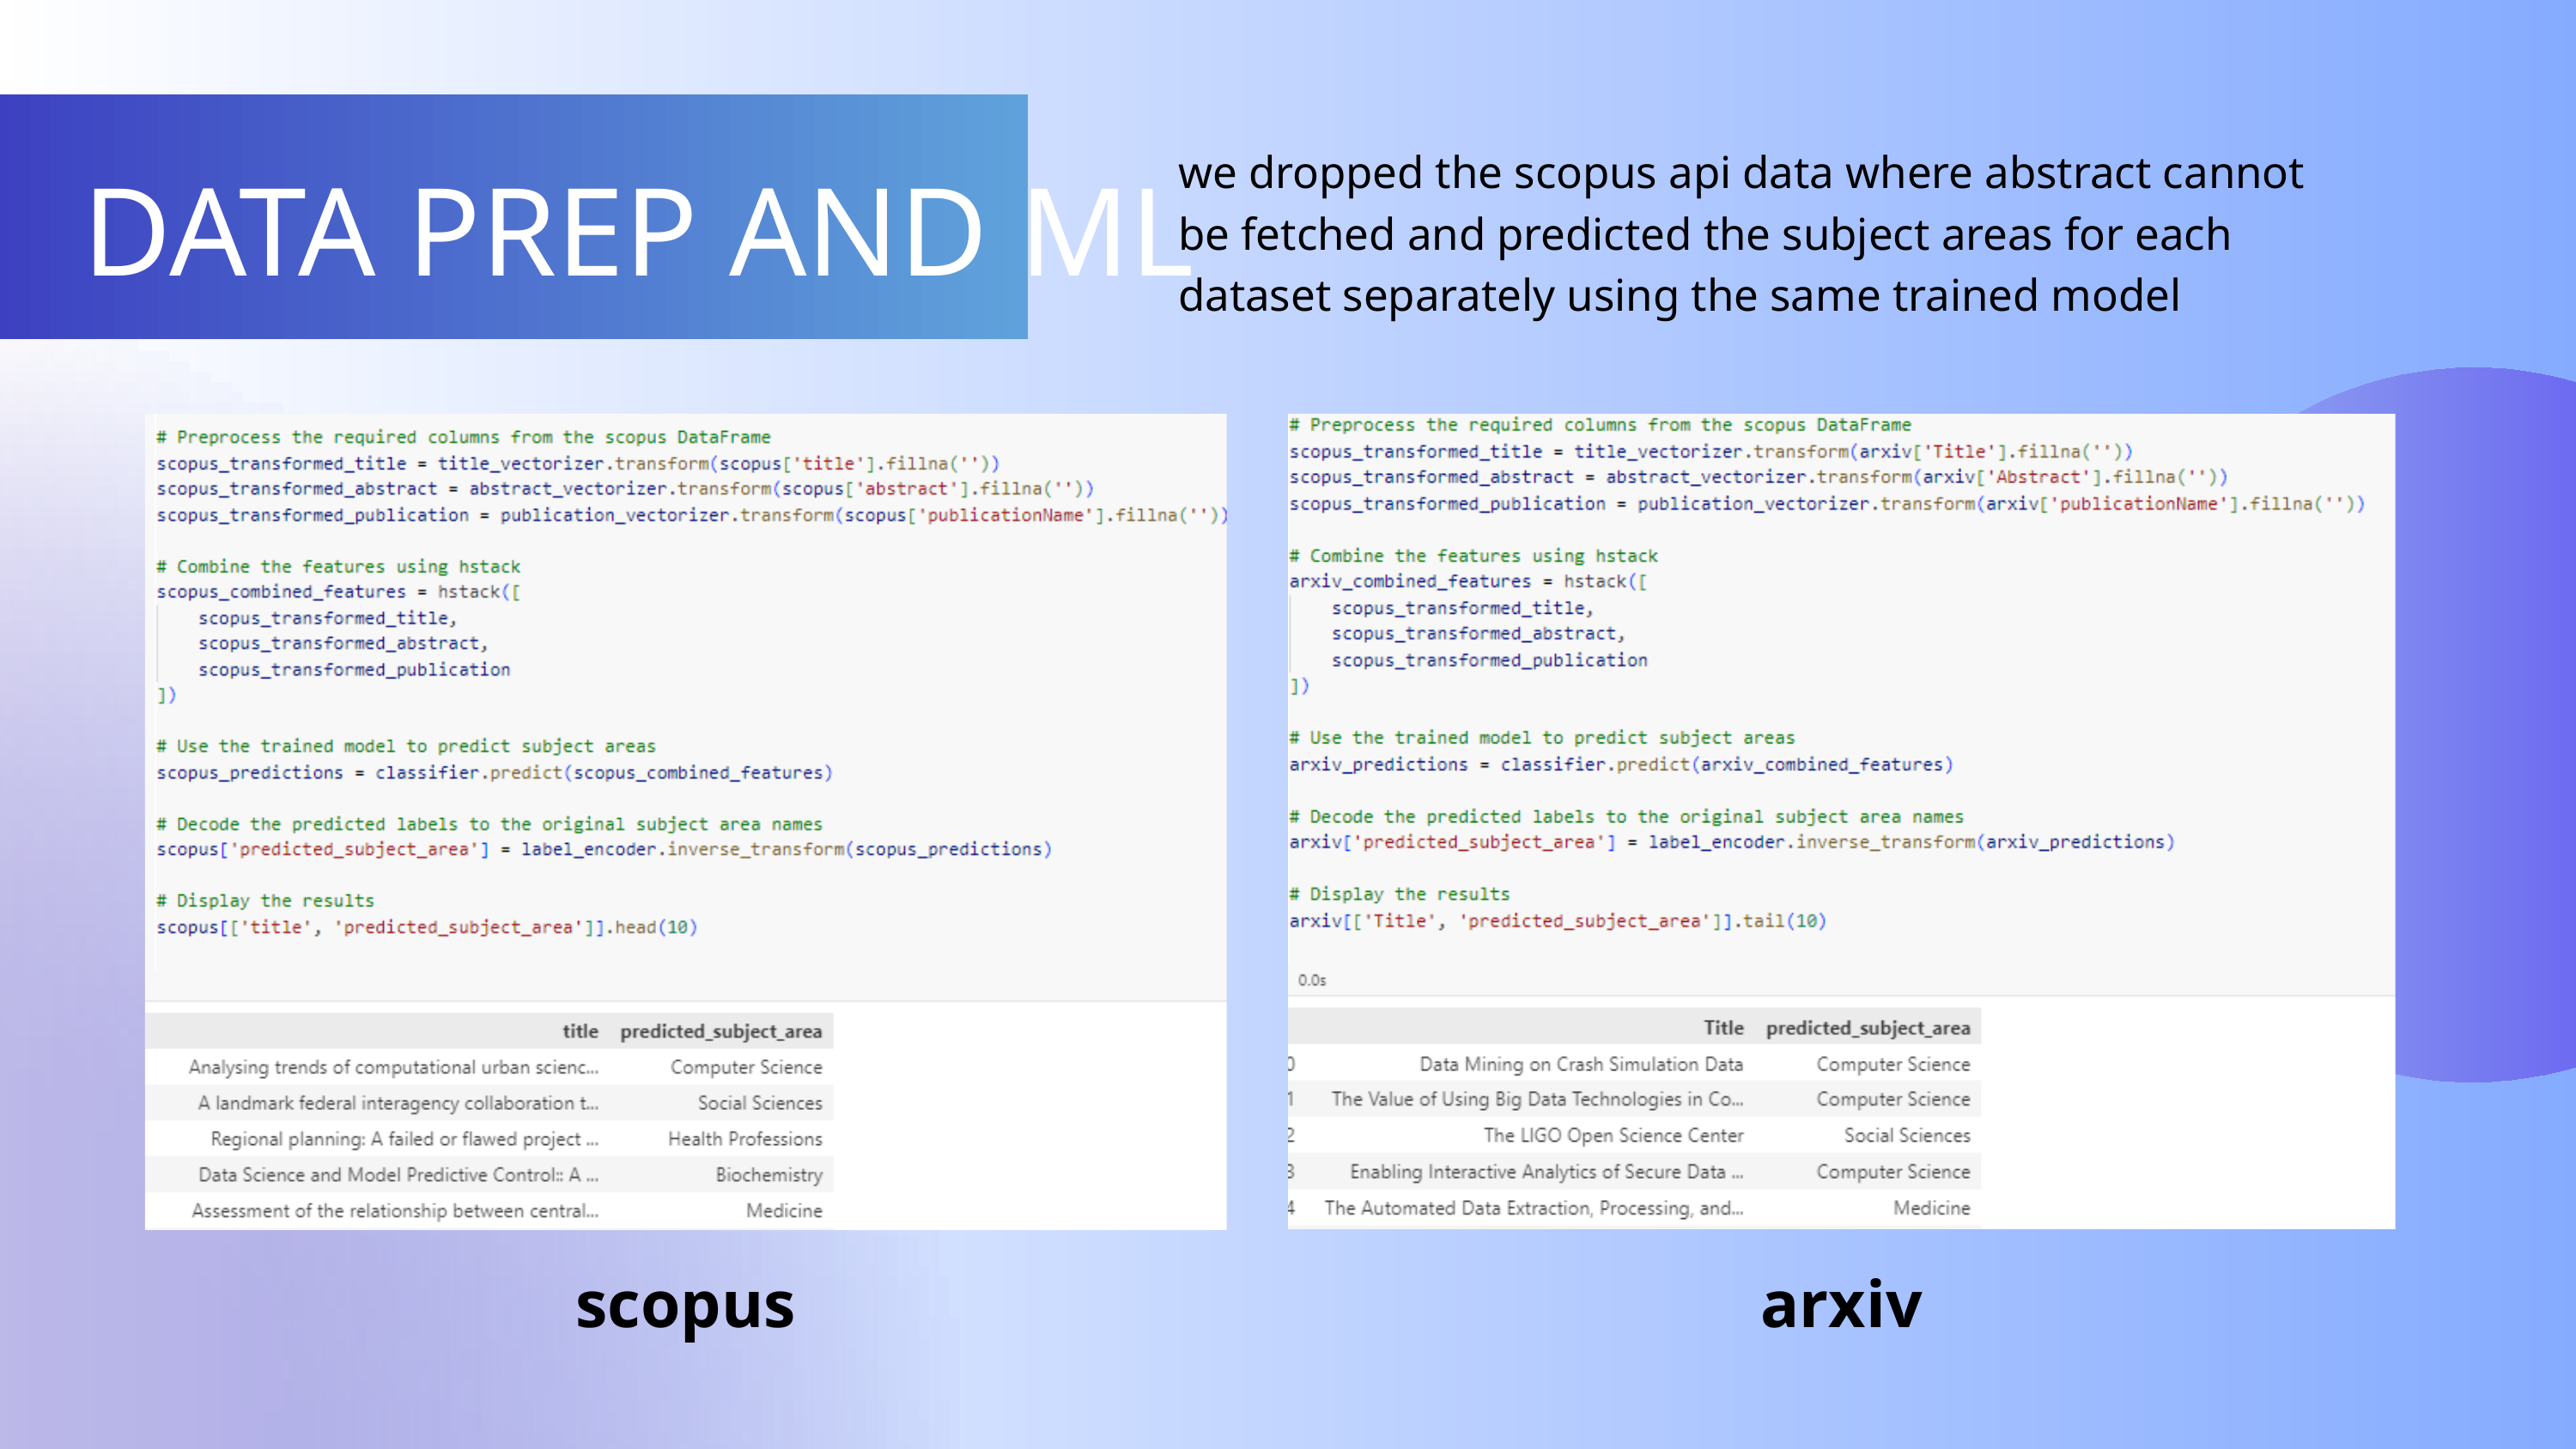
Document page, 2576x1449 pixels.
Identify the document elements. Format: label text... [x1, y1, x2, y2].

text_box we dropped the scopus api data where abstract cannot be fetched and predicted the subject areas for each dataset separately using the same trained model [1178, 136, 2348, 320]
text_box scopus [501, 1250, 870, 1341]
text_box DATA PREP AND ML [1031, 178, 1178, 301]
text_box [0, 94, 1028, 340]
text_box arxiv [1657, 1250, 2026, 1341]
text_box [0, 347, 992, 1449]
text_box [2115, 367, 2576, 1082]
text_box [144, 414, 1227, 1230]
text_box [1288, 414, 2396, 1229]
